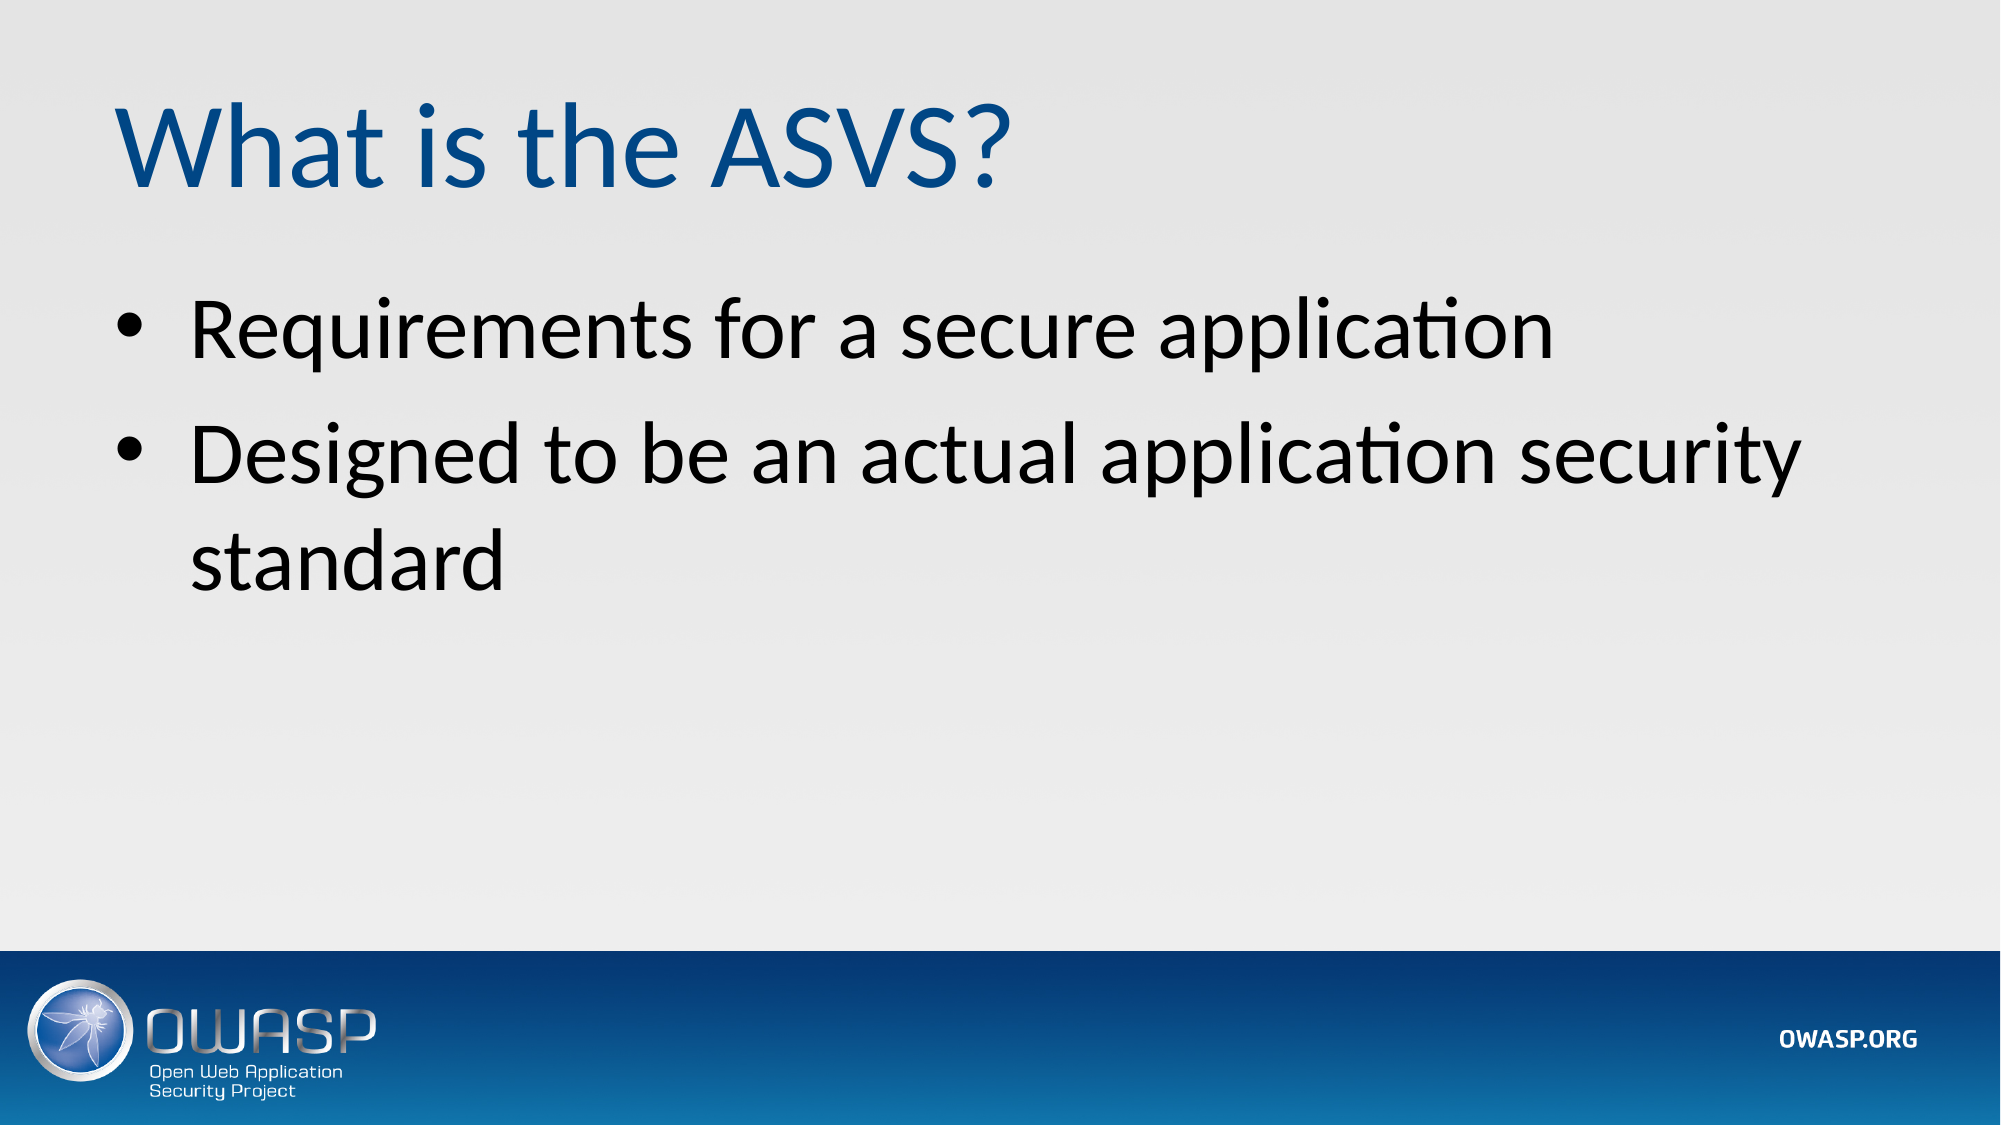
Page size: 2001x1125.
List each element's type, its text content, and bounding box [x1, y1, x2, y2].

title What is the ASVS? [99, 45, 1900, 233]
list Requirements for a secure application Designed to be an actual application security standard [99, 262, 2000, 940]
picture [0, 0, 2001, 1125]
